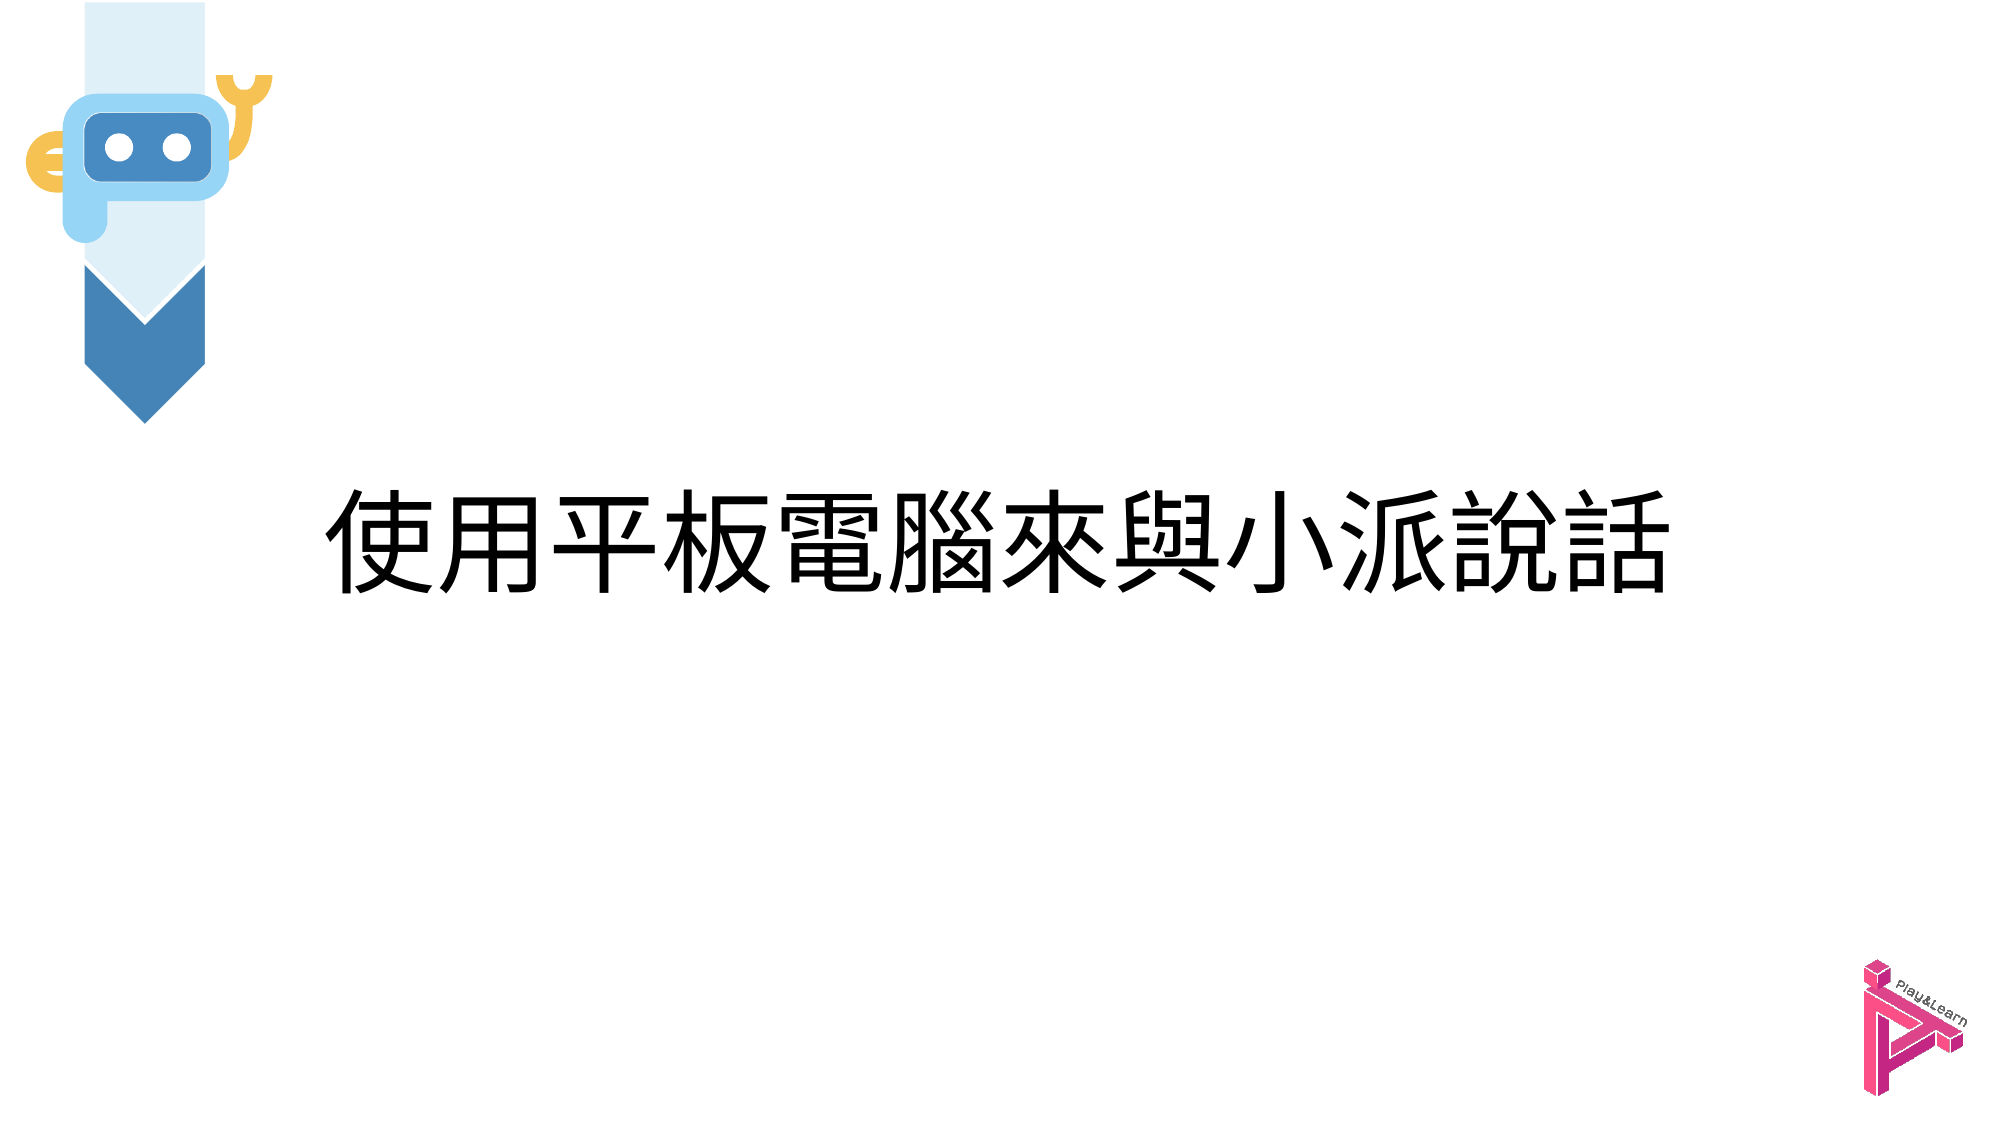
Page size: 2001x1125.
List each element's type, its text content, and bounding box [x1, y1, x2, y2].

title 使用平板電腦來與小派說話 [136, 280, 1862, 617]
picture [1864, 959, 1971, 1096]
